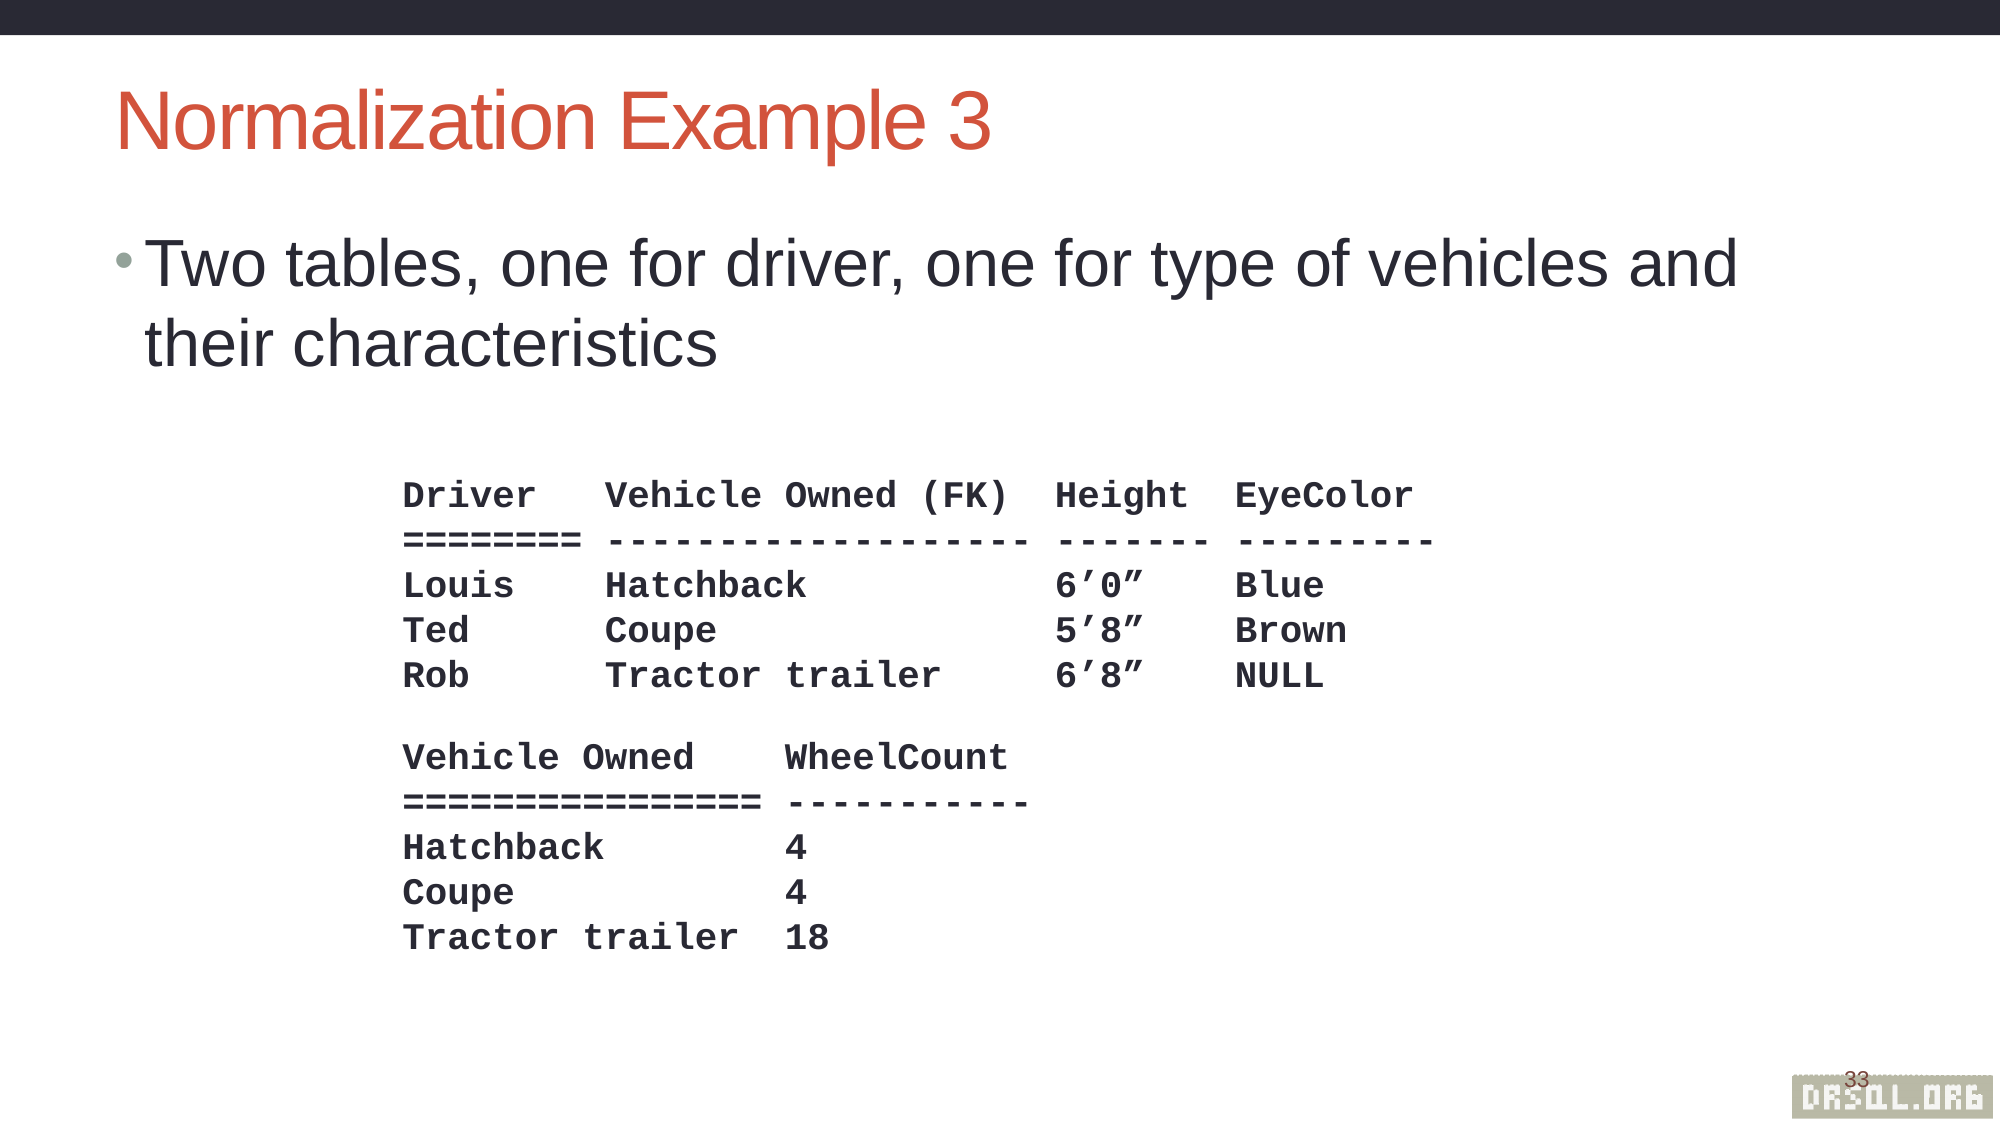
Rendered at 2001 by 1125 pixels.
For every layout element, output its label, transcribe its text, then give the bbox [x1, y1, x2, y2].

title Normalization Example 3 [99, 45, 1884, 188]
text_box Vehicle Owned WheelCount ================ ----------- Hatchback 4 Coupe 4 Tractor trailer 18 [387, 724, 1738, 1010]
text_box Driver Vehicle Owned (FK) Height EyeColor ======== ------------------- ------- --------- Louis Hatchback 6’0” Blue Ted Coupe 5’8” Brown Rob Tractor trailer 6’8” NULL [387, 462, 1738, 702]
list Two tables, one for driver, one for type of vehicles and their characteristics [99, 212, 1900, 1050]
